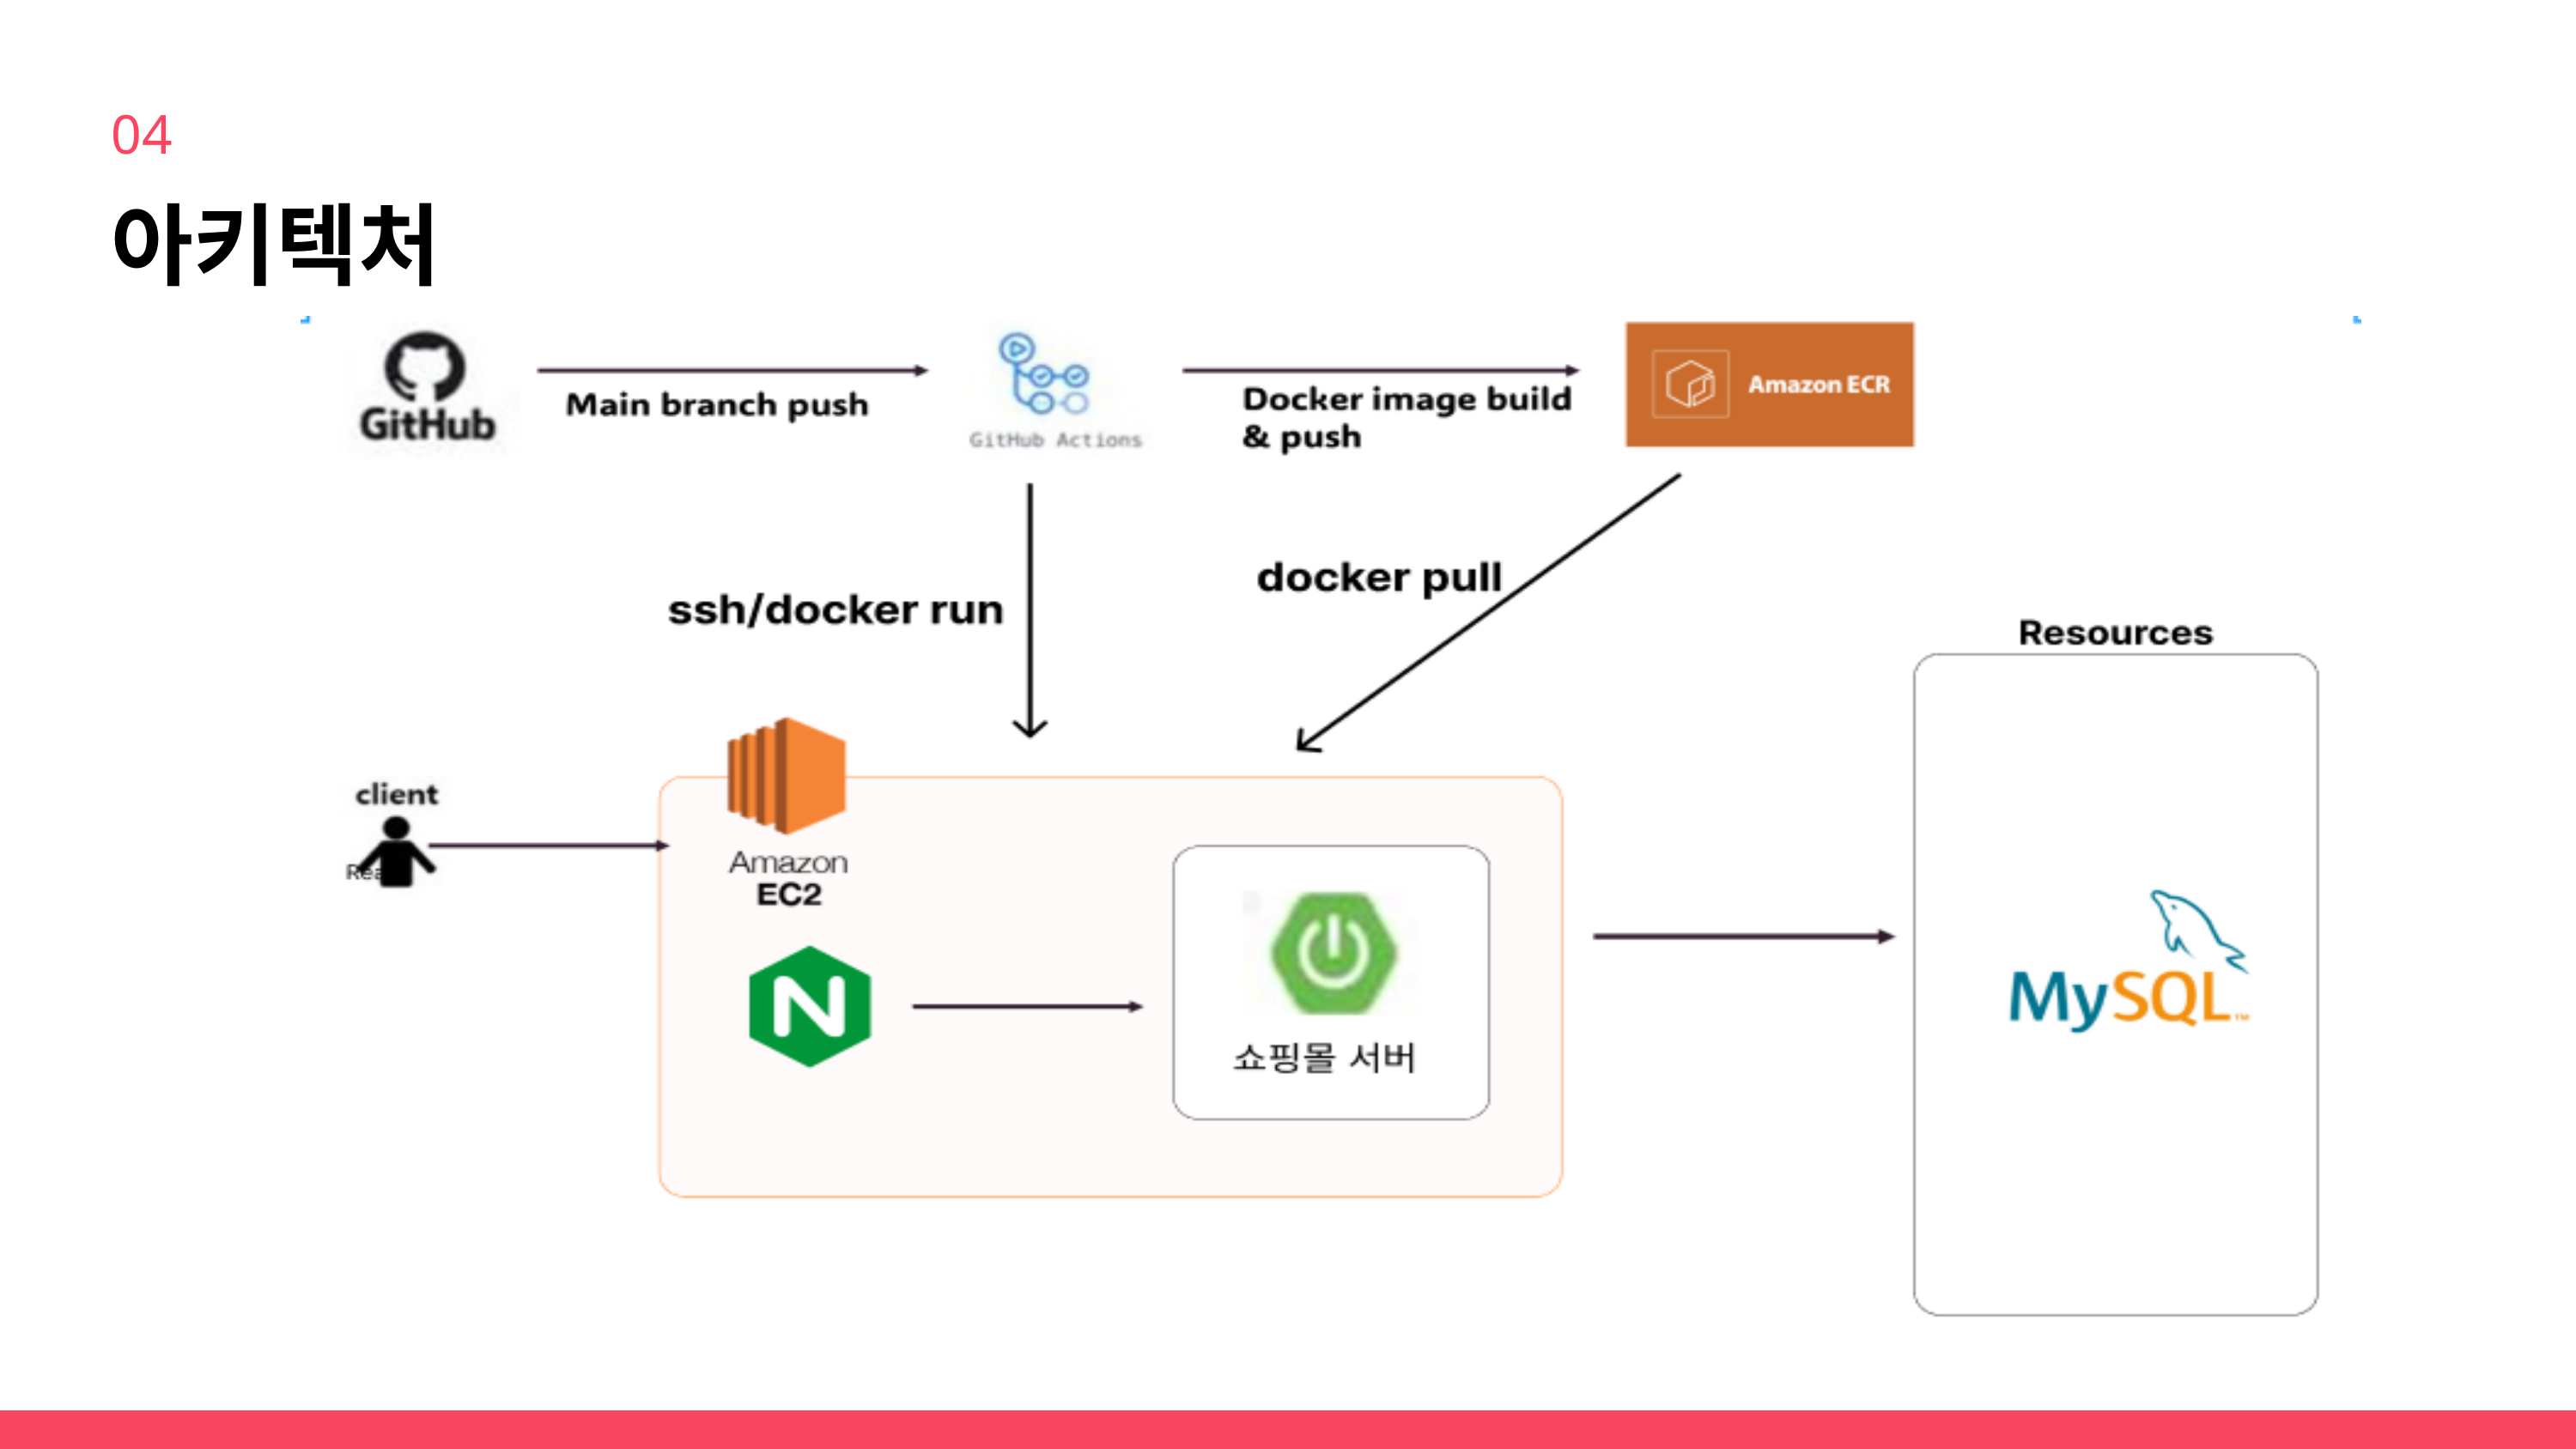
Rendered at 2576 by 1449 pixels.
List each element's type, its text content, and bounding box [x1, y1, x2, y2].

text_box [0, 1410, 2576, 1449]
text_box 04 [111, 89, 236, 165]
picture [300, 316, 2362, 1375]
text_box 아키텍처 [111, 171, 465, 297]
